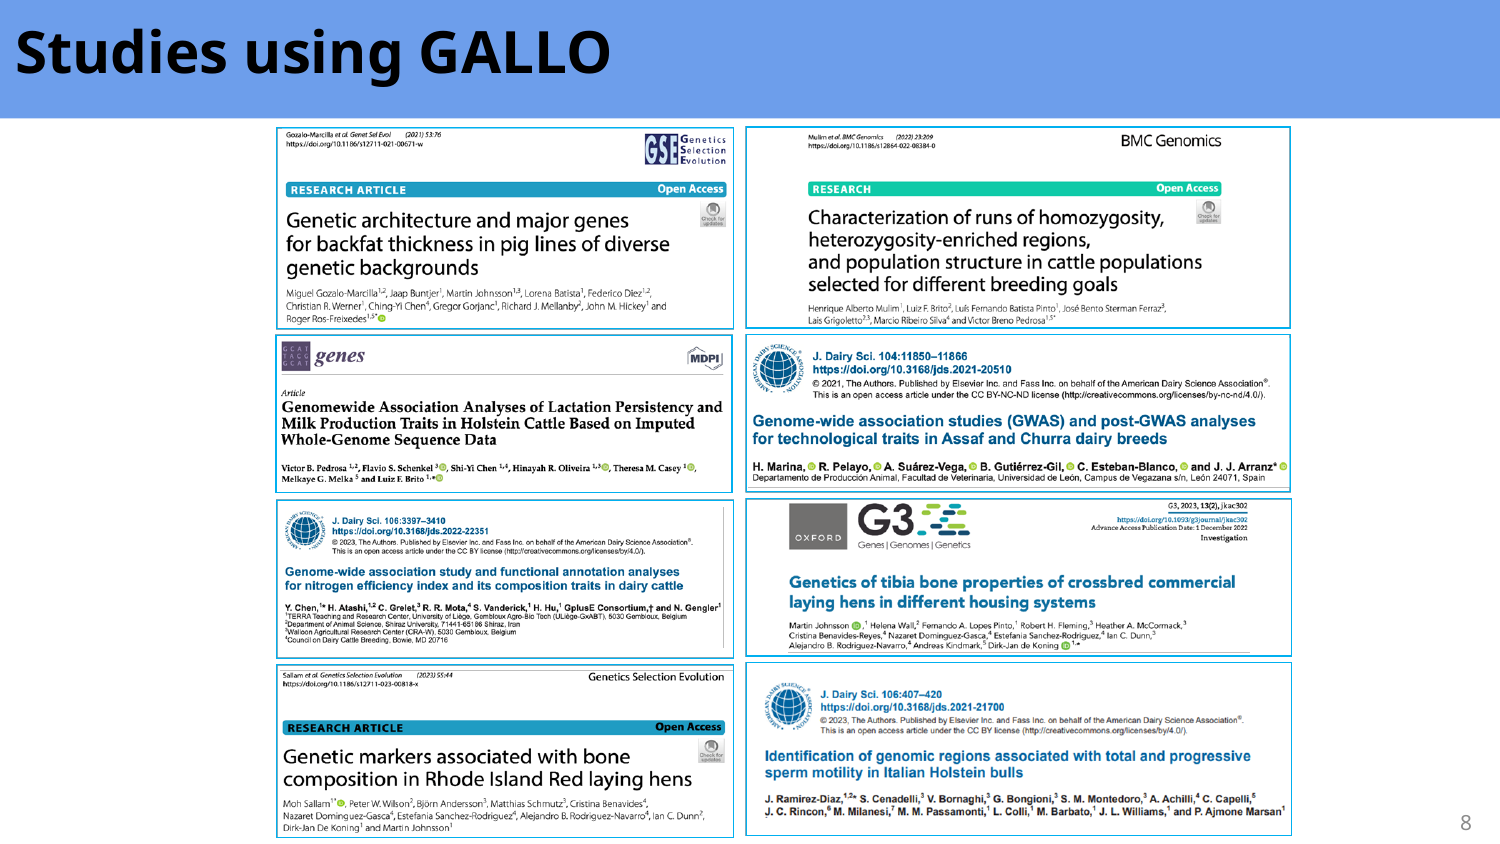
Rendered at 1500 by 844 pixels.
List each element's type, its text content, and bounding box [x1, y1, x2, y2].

picture [748, 129, 1289, 326]
picture [278, 502, 732, 657]
text_box Studies using GALLO [0, 0, 1500, 119]
slide_number 8 [1374, 803, 1487, 844]
picture [748, 664, 1290, 834]
picture [278, 129, 732, 327]
picture [275, 126, 1293, 838]
picture [278, 666, 732, 836]
picture [748, 500, 1290, 654]
picture [278, 337, 730, 491]
